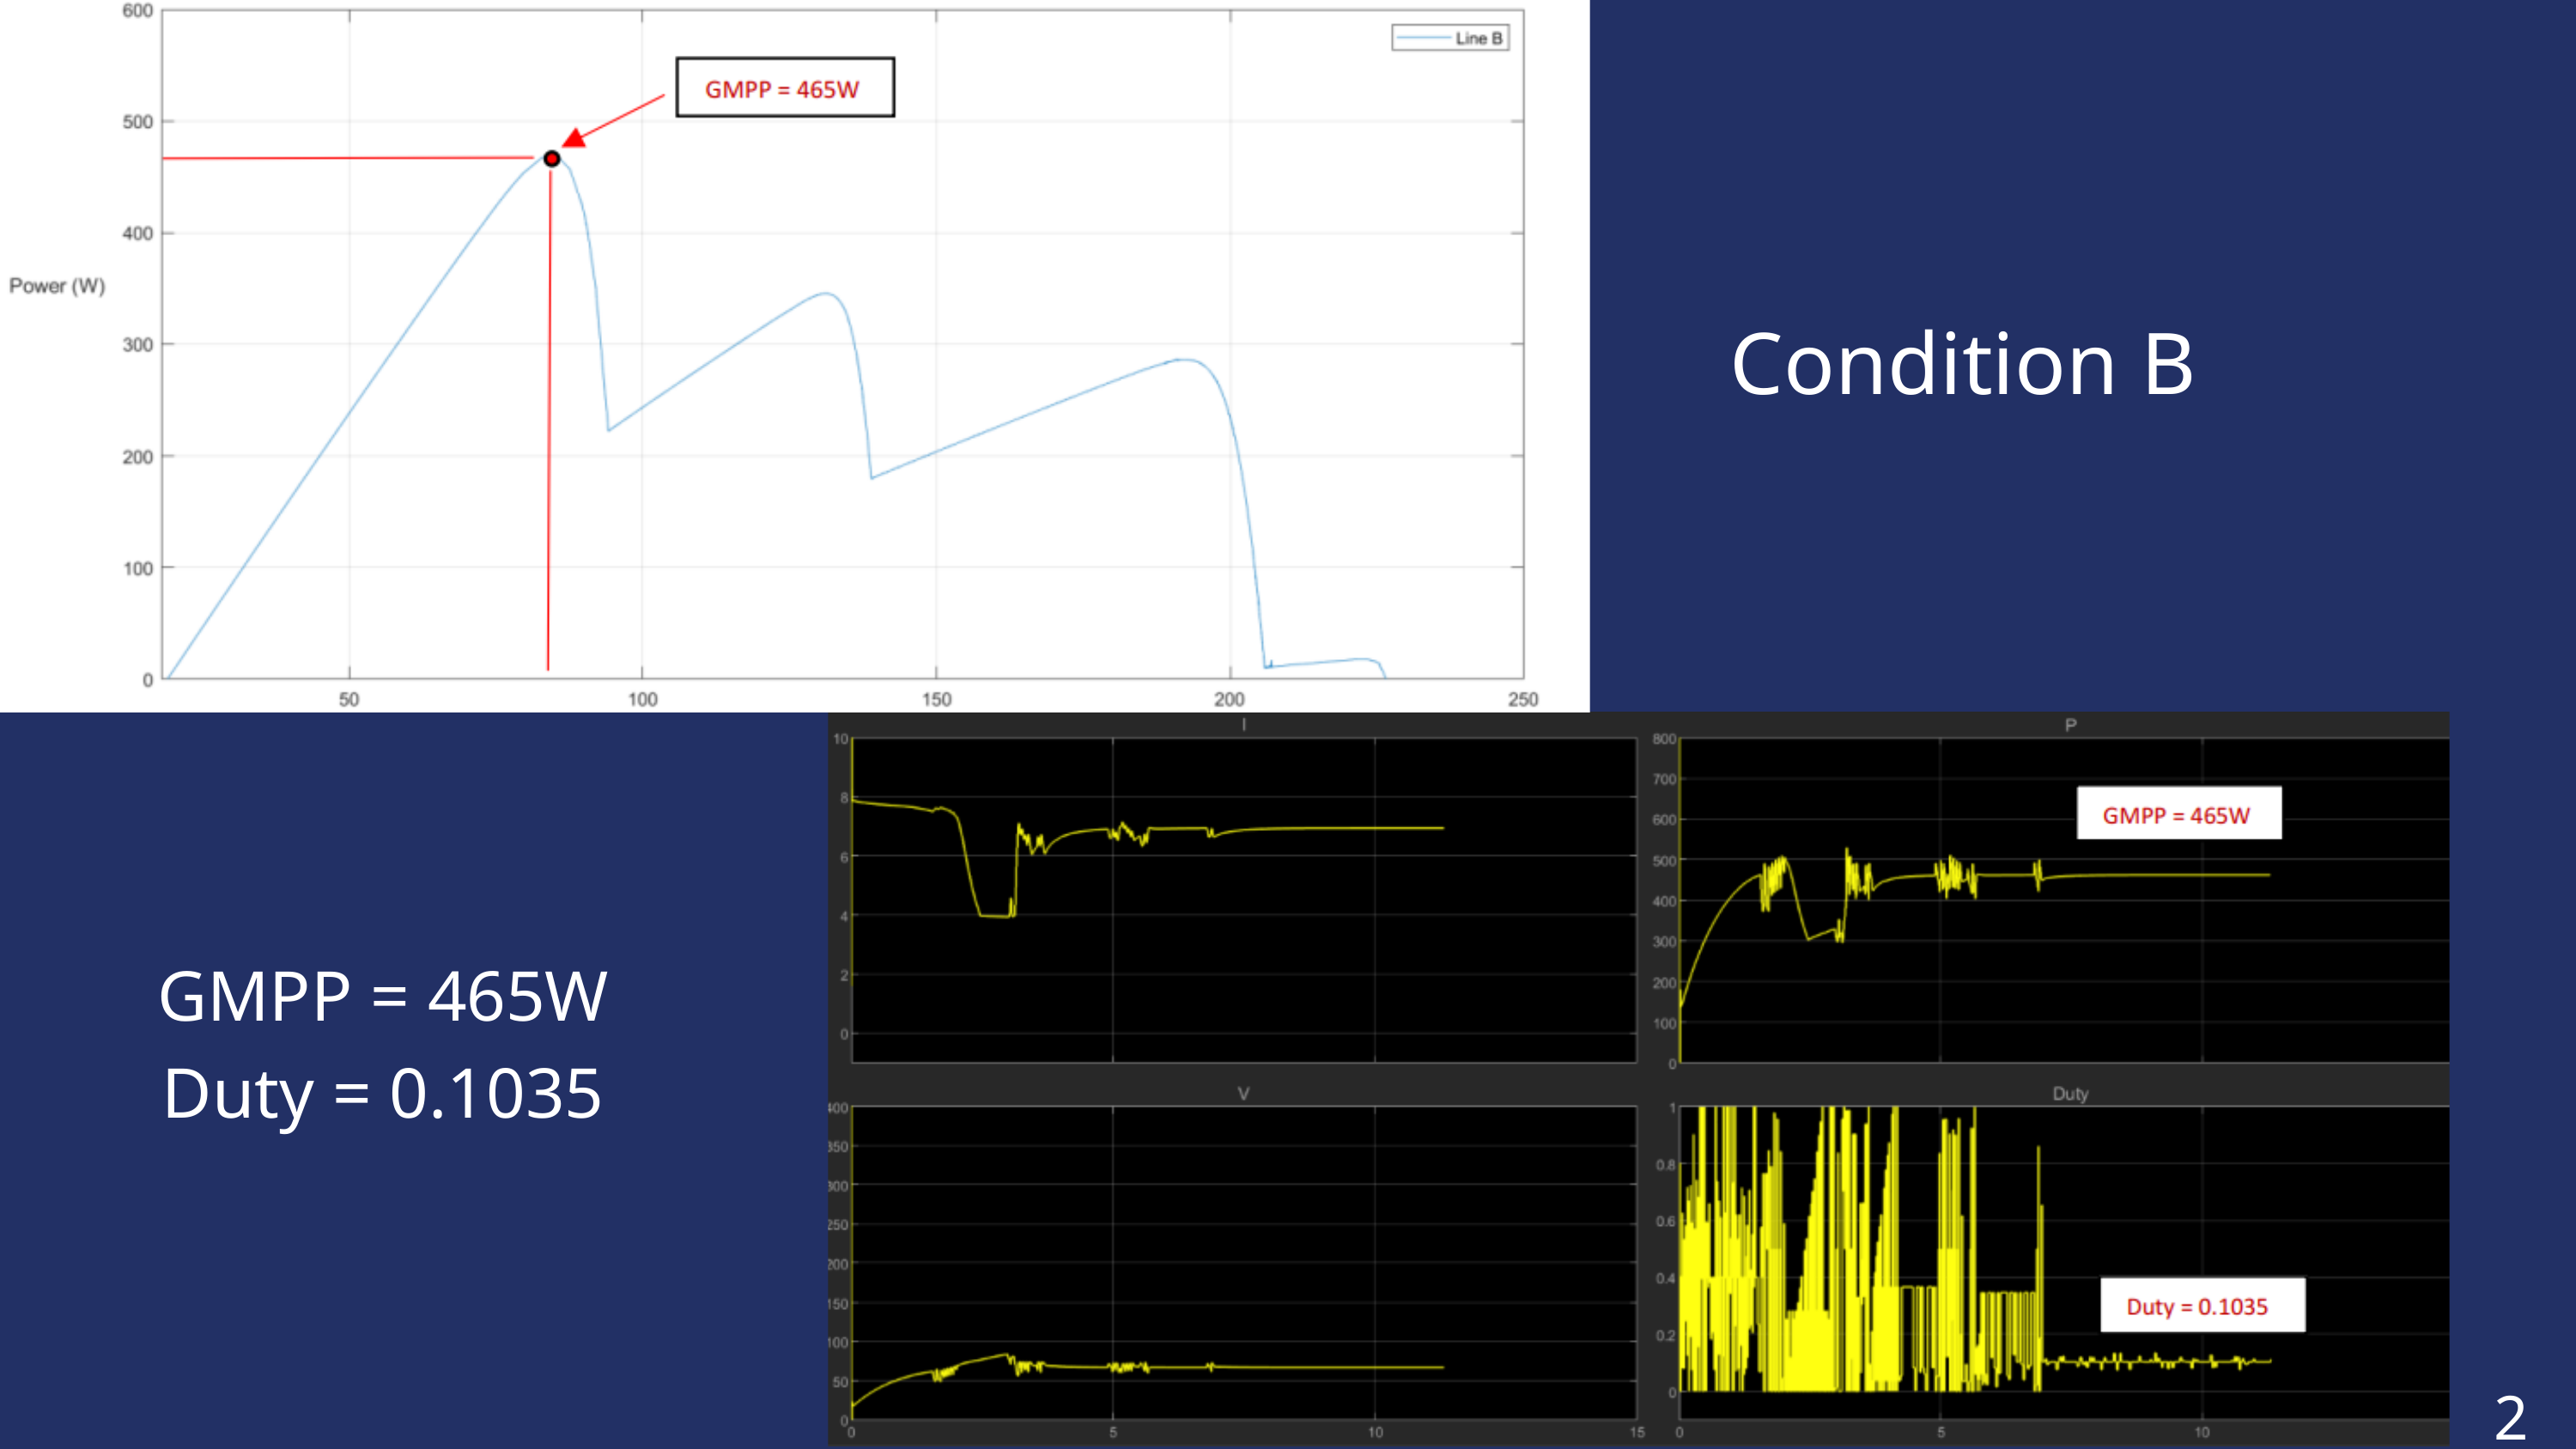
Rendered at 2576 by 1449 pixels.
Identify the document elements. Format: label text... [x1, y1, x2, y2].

text_box Condition B [1638, 292, 2288, 412]
text_box [0, 0, 1590, 713]
text_box 21 [2478, 1367, 2544, 1449]
text_box [828, 712, 2450, 1446]
text_box GMPP = 465W Duty = 0.1035 [116, 938, 651, 1131]
